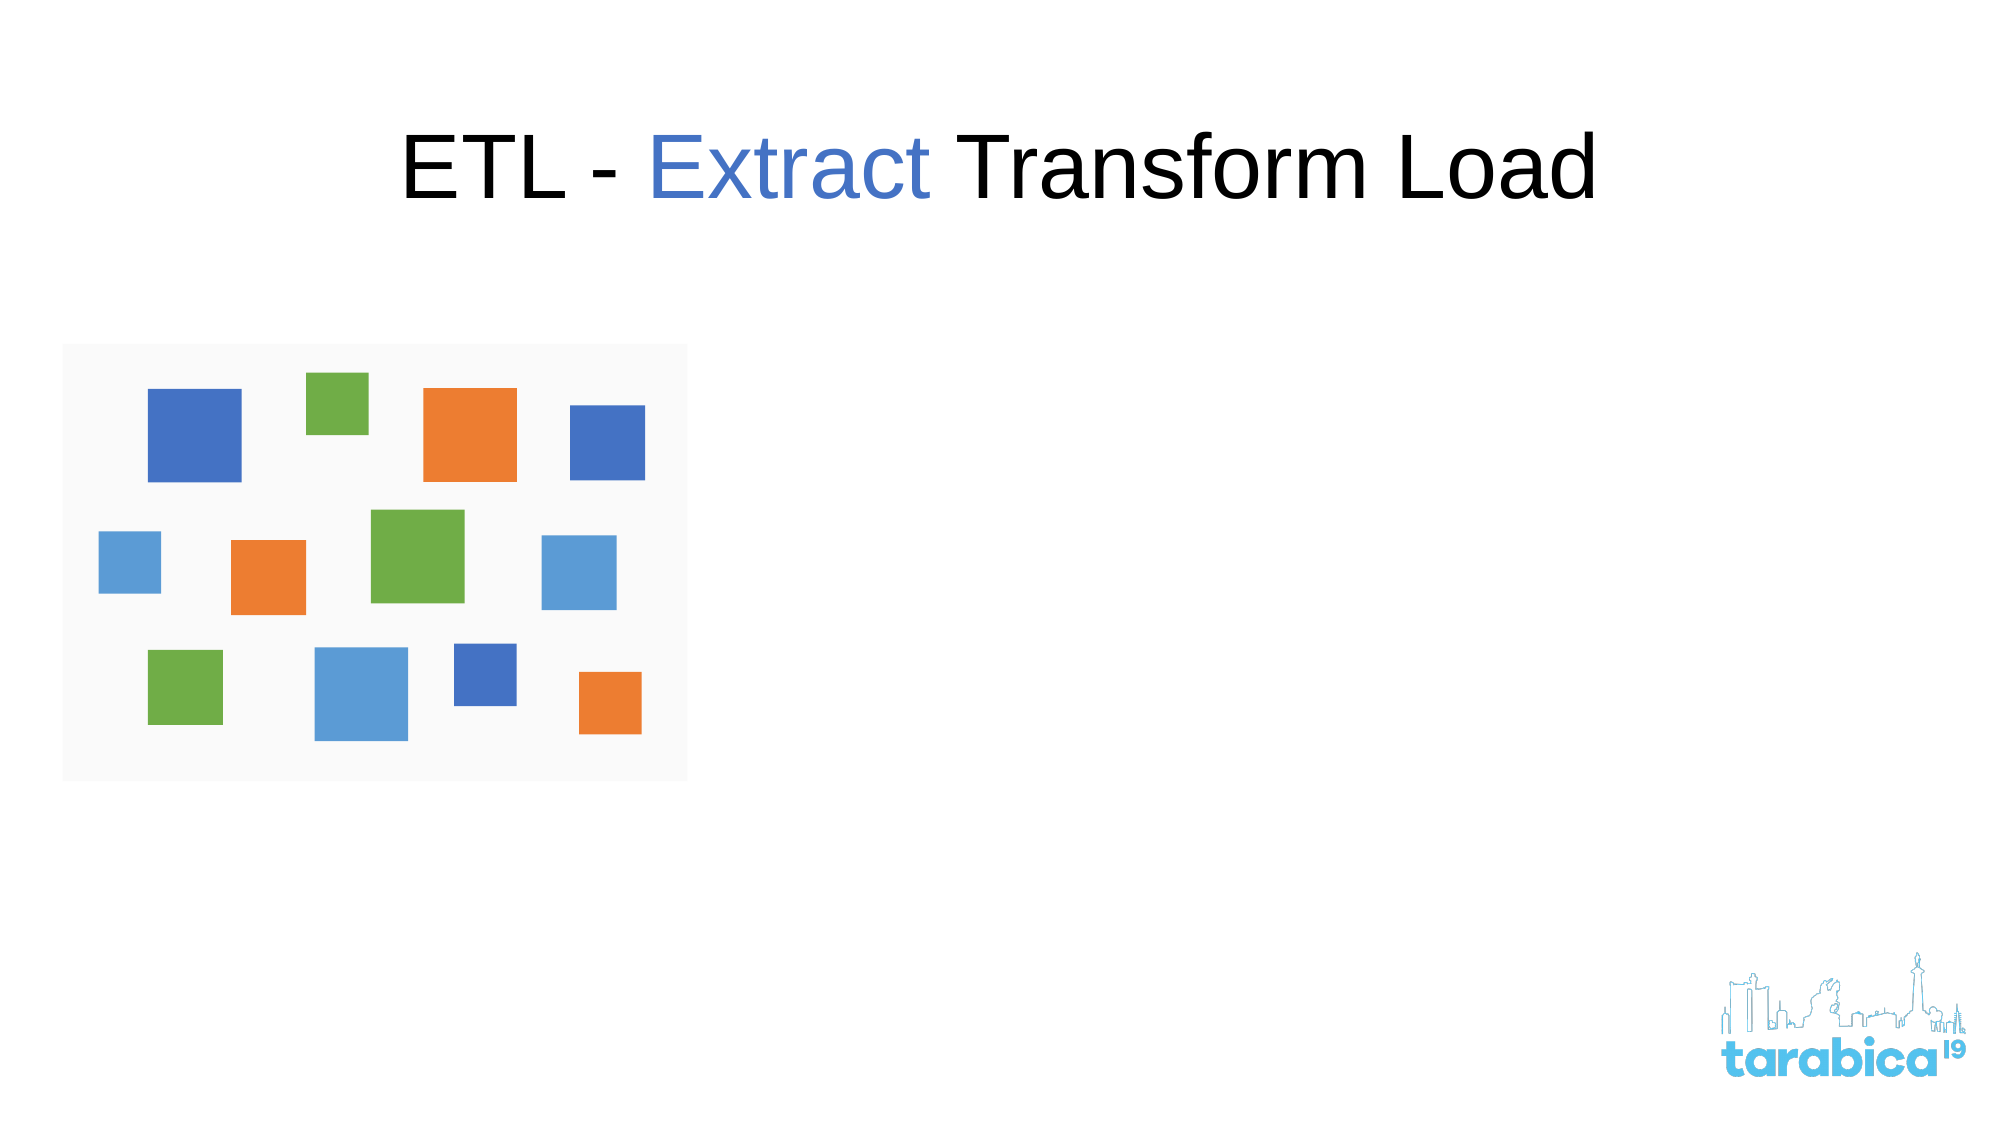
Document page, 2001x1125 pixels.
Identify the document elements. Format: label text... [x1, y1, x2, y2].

title ETL - Extract Transform Load [137, 59, 1863, 278]
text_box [62, 343, 688, 782]
